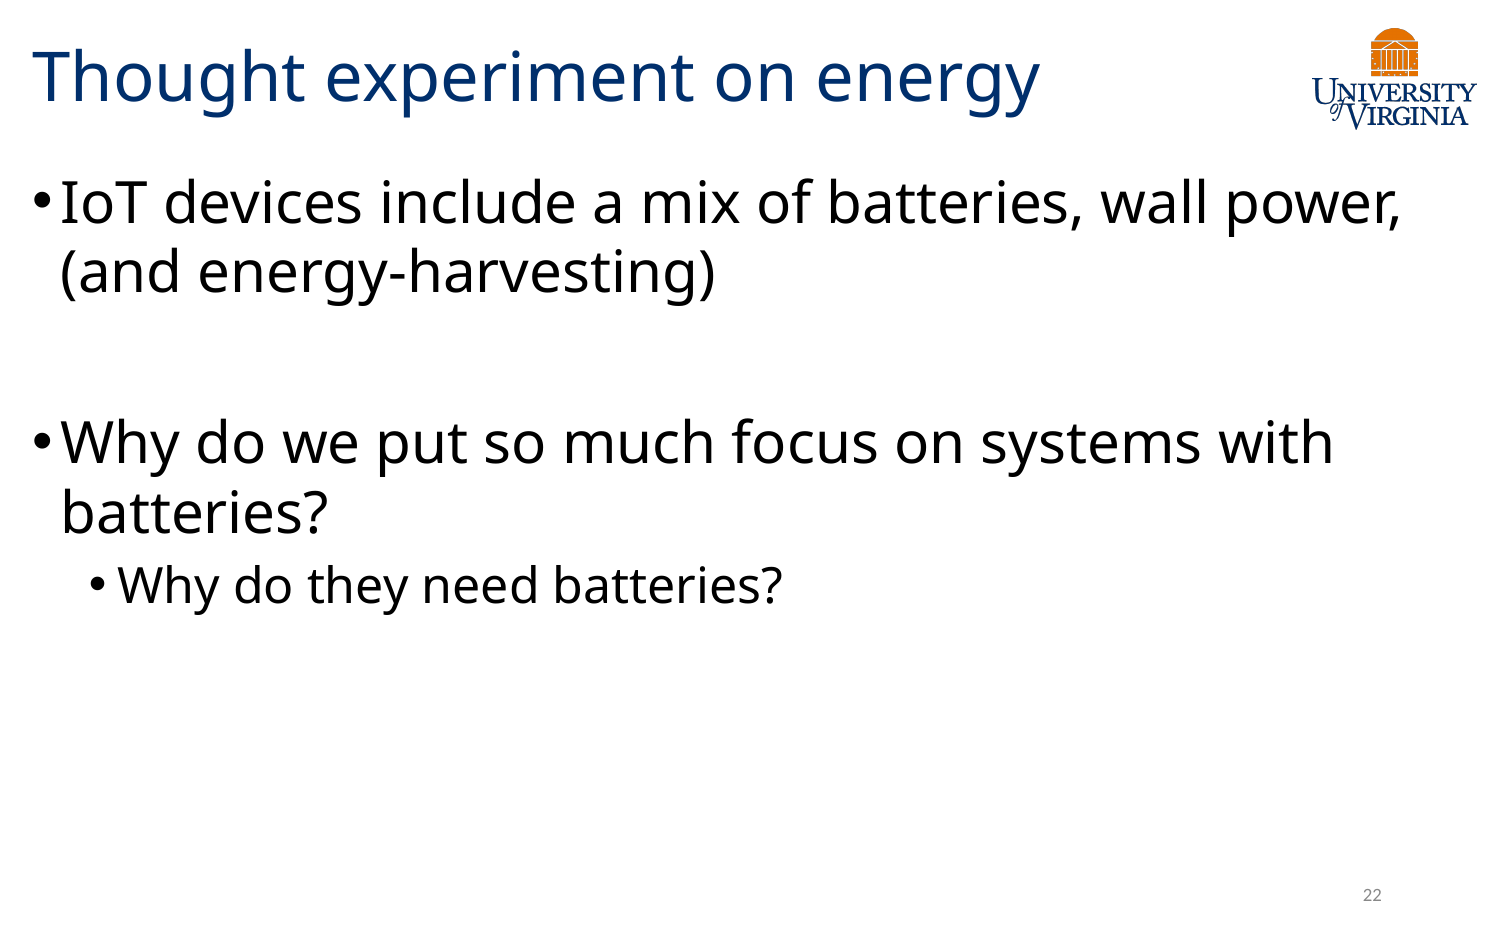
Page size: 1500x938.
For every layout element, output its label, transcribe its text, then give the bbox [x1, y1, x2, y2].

slide_number 22 [1059, 868, 1397, 919]
list IoT devices include a mix of batteries, wall power, (and energy-harvesting) Why do we put so much focus on systems with batteries? Why do they need batteries? [17, 157, 1483, 845]
title Thought experiment on energy [17, 14, 1297, 145]
picture [1312, 28, 1477, 130]
